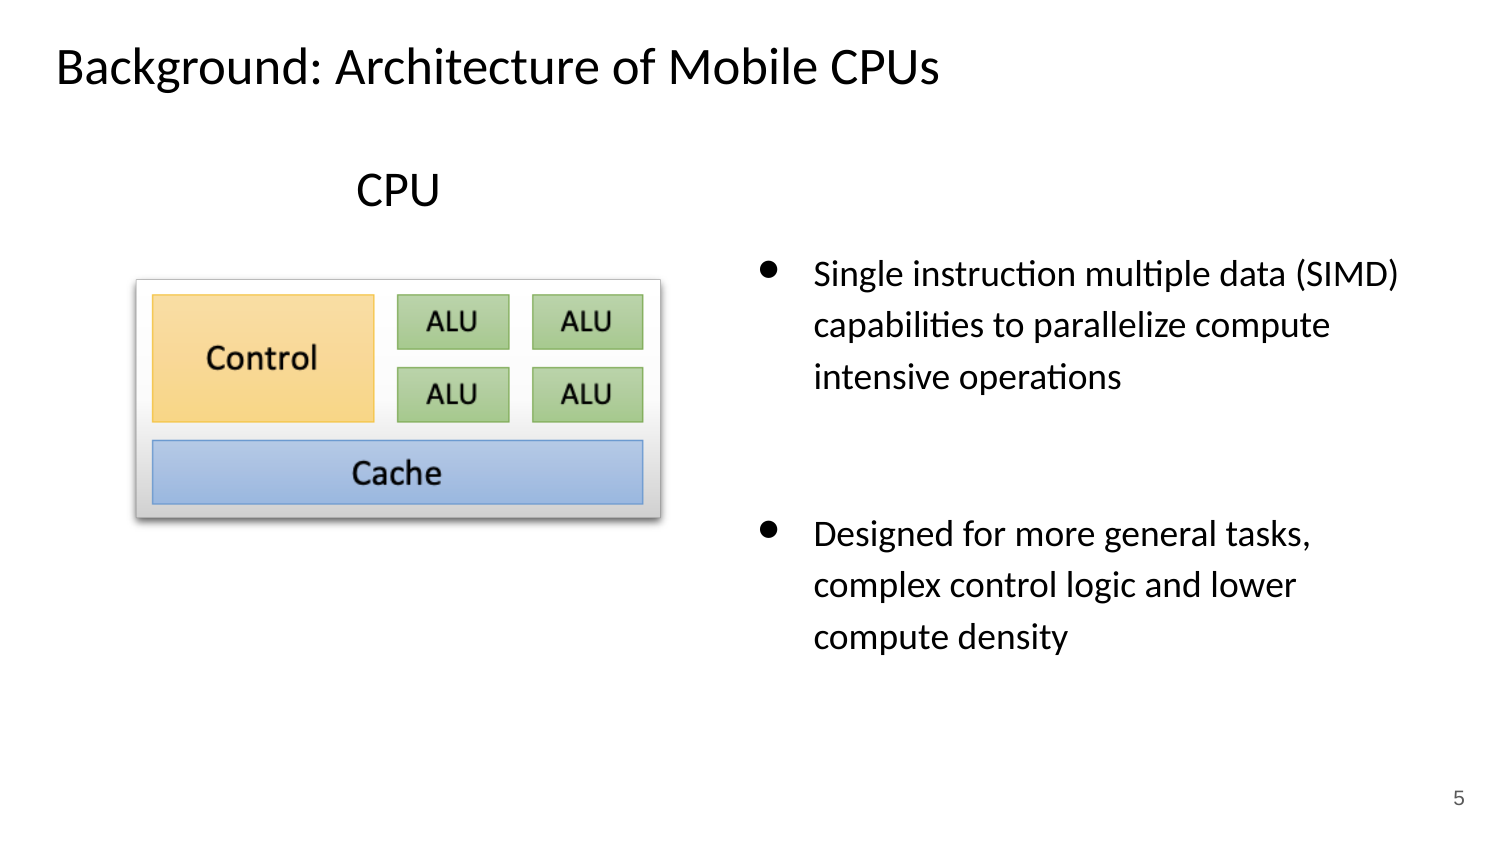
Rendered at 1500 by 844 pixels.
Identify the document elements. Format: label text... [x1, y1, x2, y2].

text_box Single instruction multiple data (SIMD) capabilities to parallelize compute intensive operations [723, 226, 1426, 420]
picture [123, 262, 675, 555]
title Background: Architecture of Mobile CPUs [40, 16, 1439, 111]
text_box CPU [265, 146, 532, 227]
text_box Designed for more general tasks, complex control logic and lower compute density [723, 486, 1426, 680]
slide_number ‹#› [1389, 764, 1480, 830]
